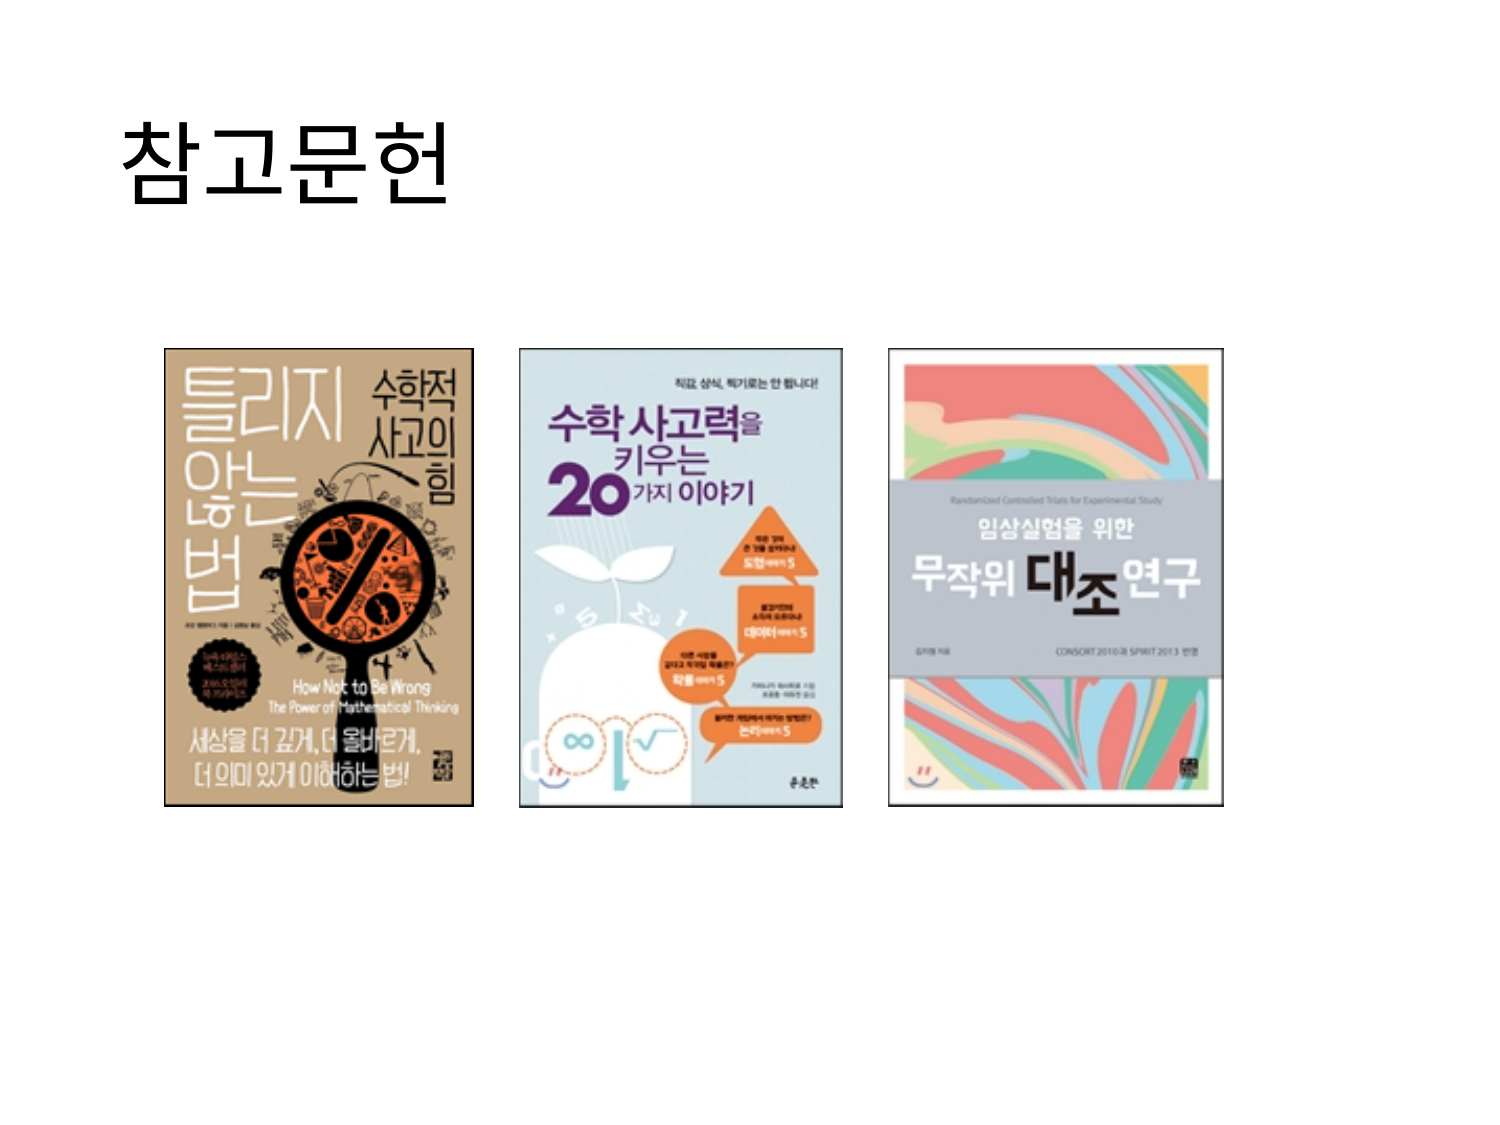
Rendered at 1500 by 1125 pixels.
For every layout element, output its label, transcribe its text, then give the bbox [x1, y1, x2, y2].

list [164, 348, 474, 807]
title 참고문헌 [103, 59, 1397, 278]
picture [888, 348, 1224, 807]
picture [518, 348, 843, 808]
